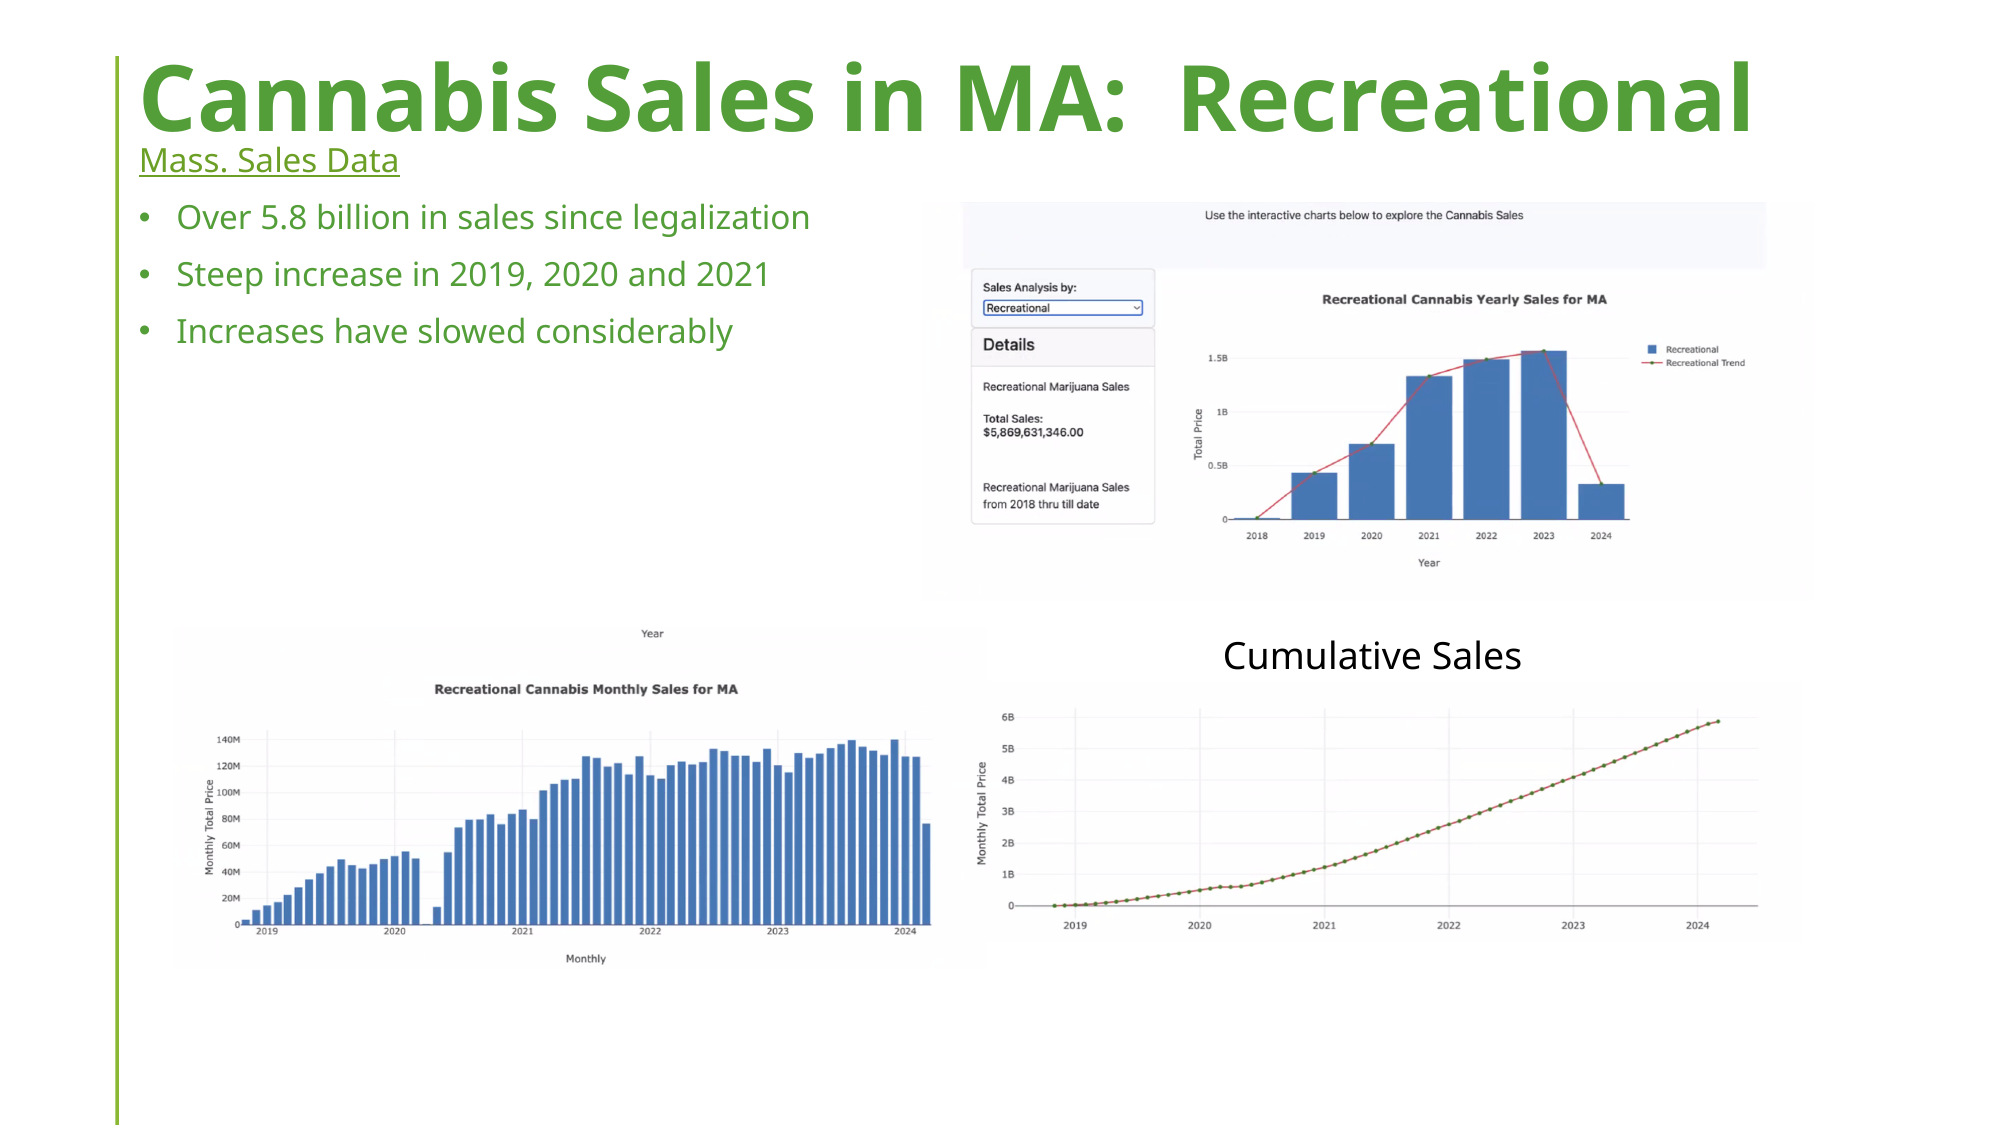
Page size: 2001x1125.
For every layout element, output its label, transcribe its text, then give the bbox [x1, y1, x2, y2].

picture [922, 202, 1815, 601]
title Cannabis Sales in MA: Recreational [123, 42, 1849, 131]
picture [173, 627, 1802, 969]
text_box Cumulative Sales [1208, 624, 1538, 681]
list Mass. Sales Data Over 5.8 billion in sales since legalization Steep increase in 2019, 2020 and 2021 Increases have slowed considerably [123, 131, 1849, 1109]
